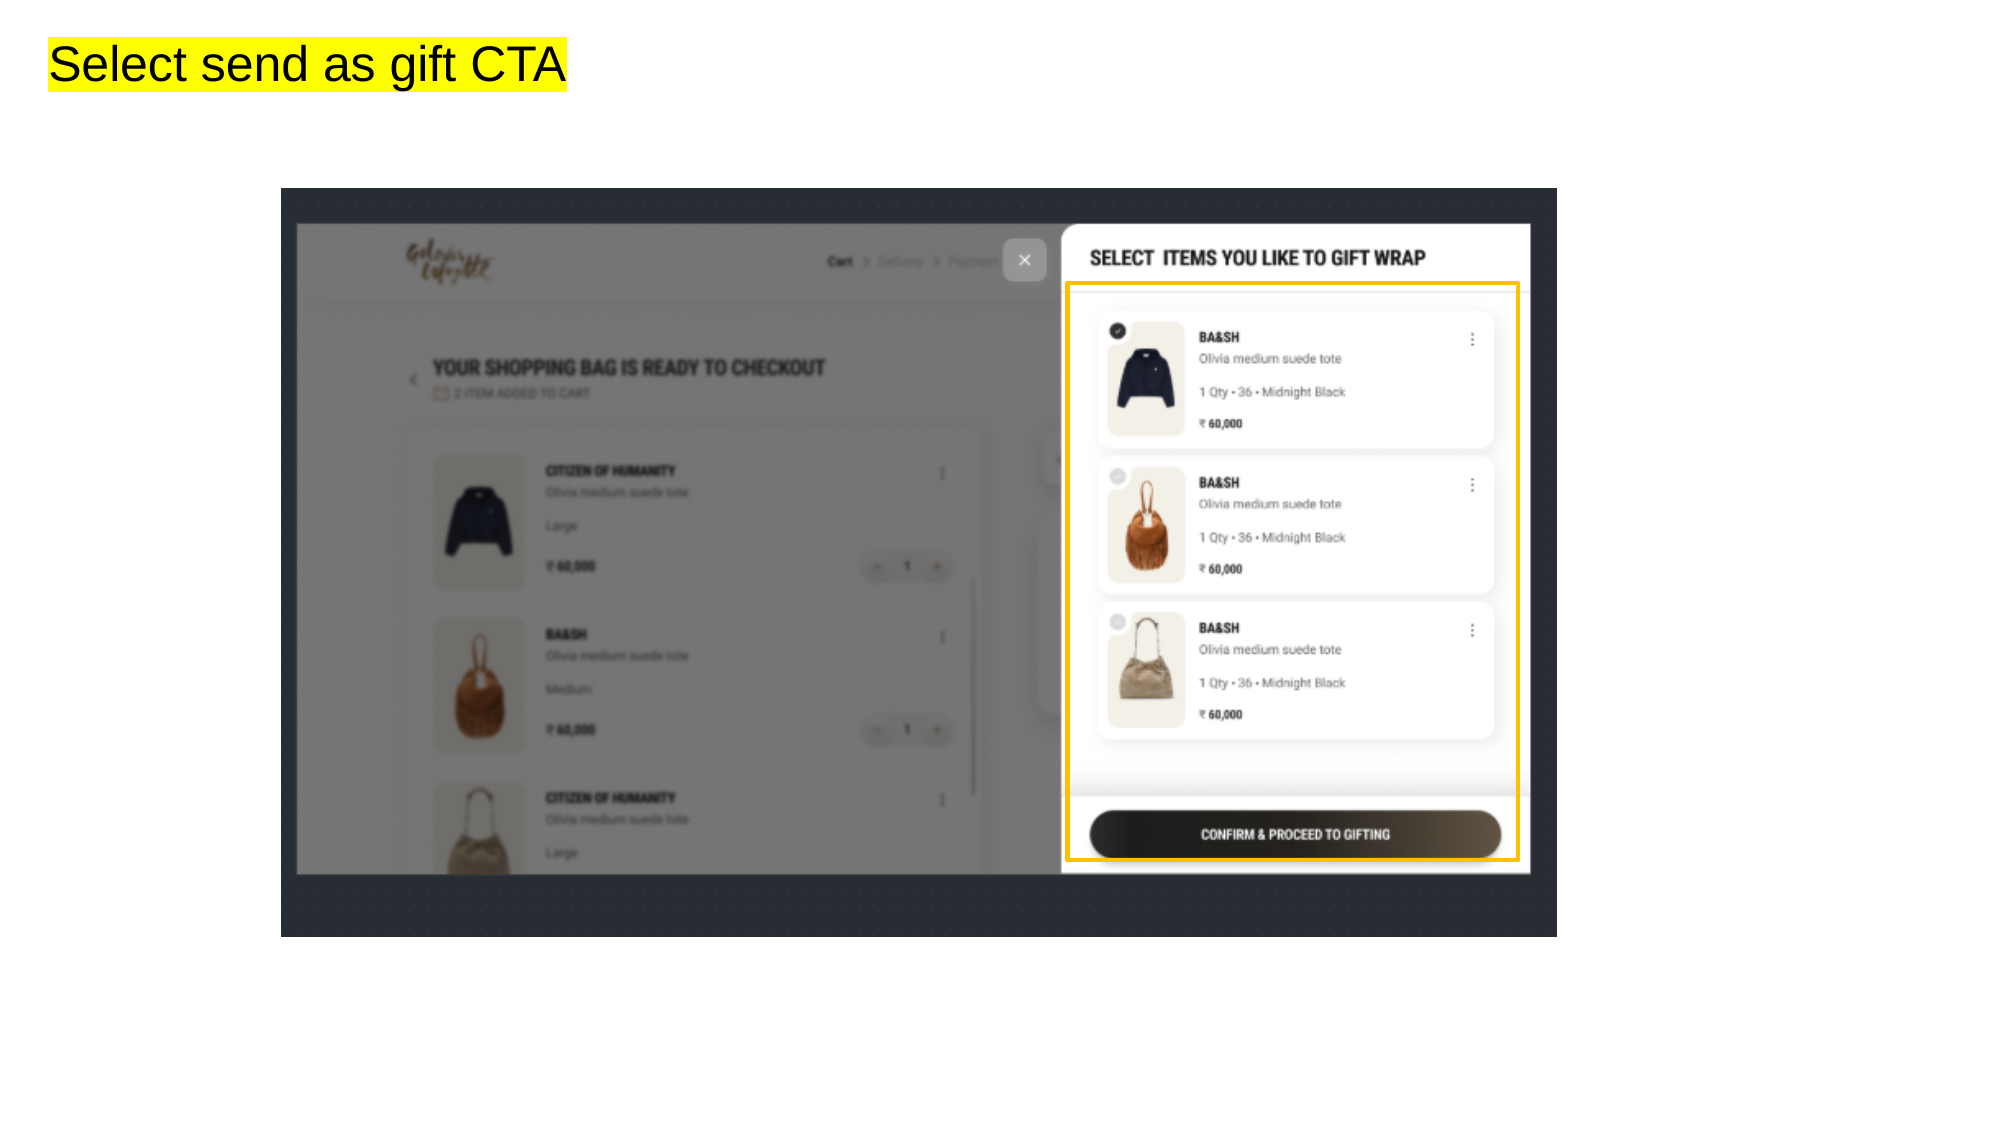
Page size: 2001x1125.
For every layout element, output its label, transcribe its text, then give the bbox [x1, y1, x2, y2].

text_box Select send as gift CTA [33, 24, 1030, 100]
picture [280, 188, 1557, 937]
